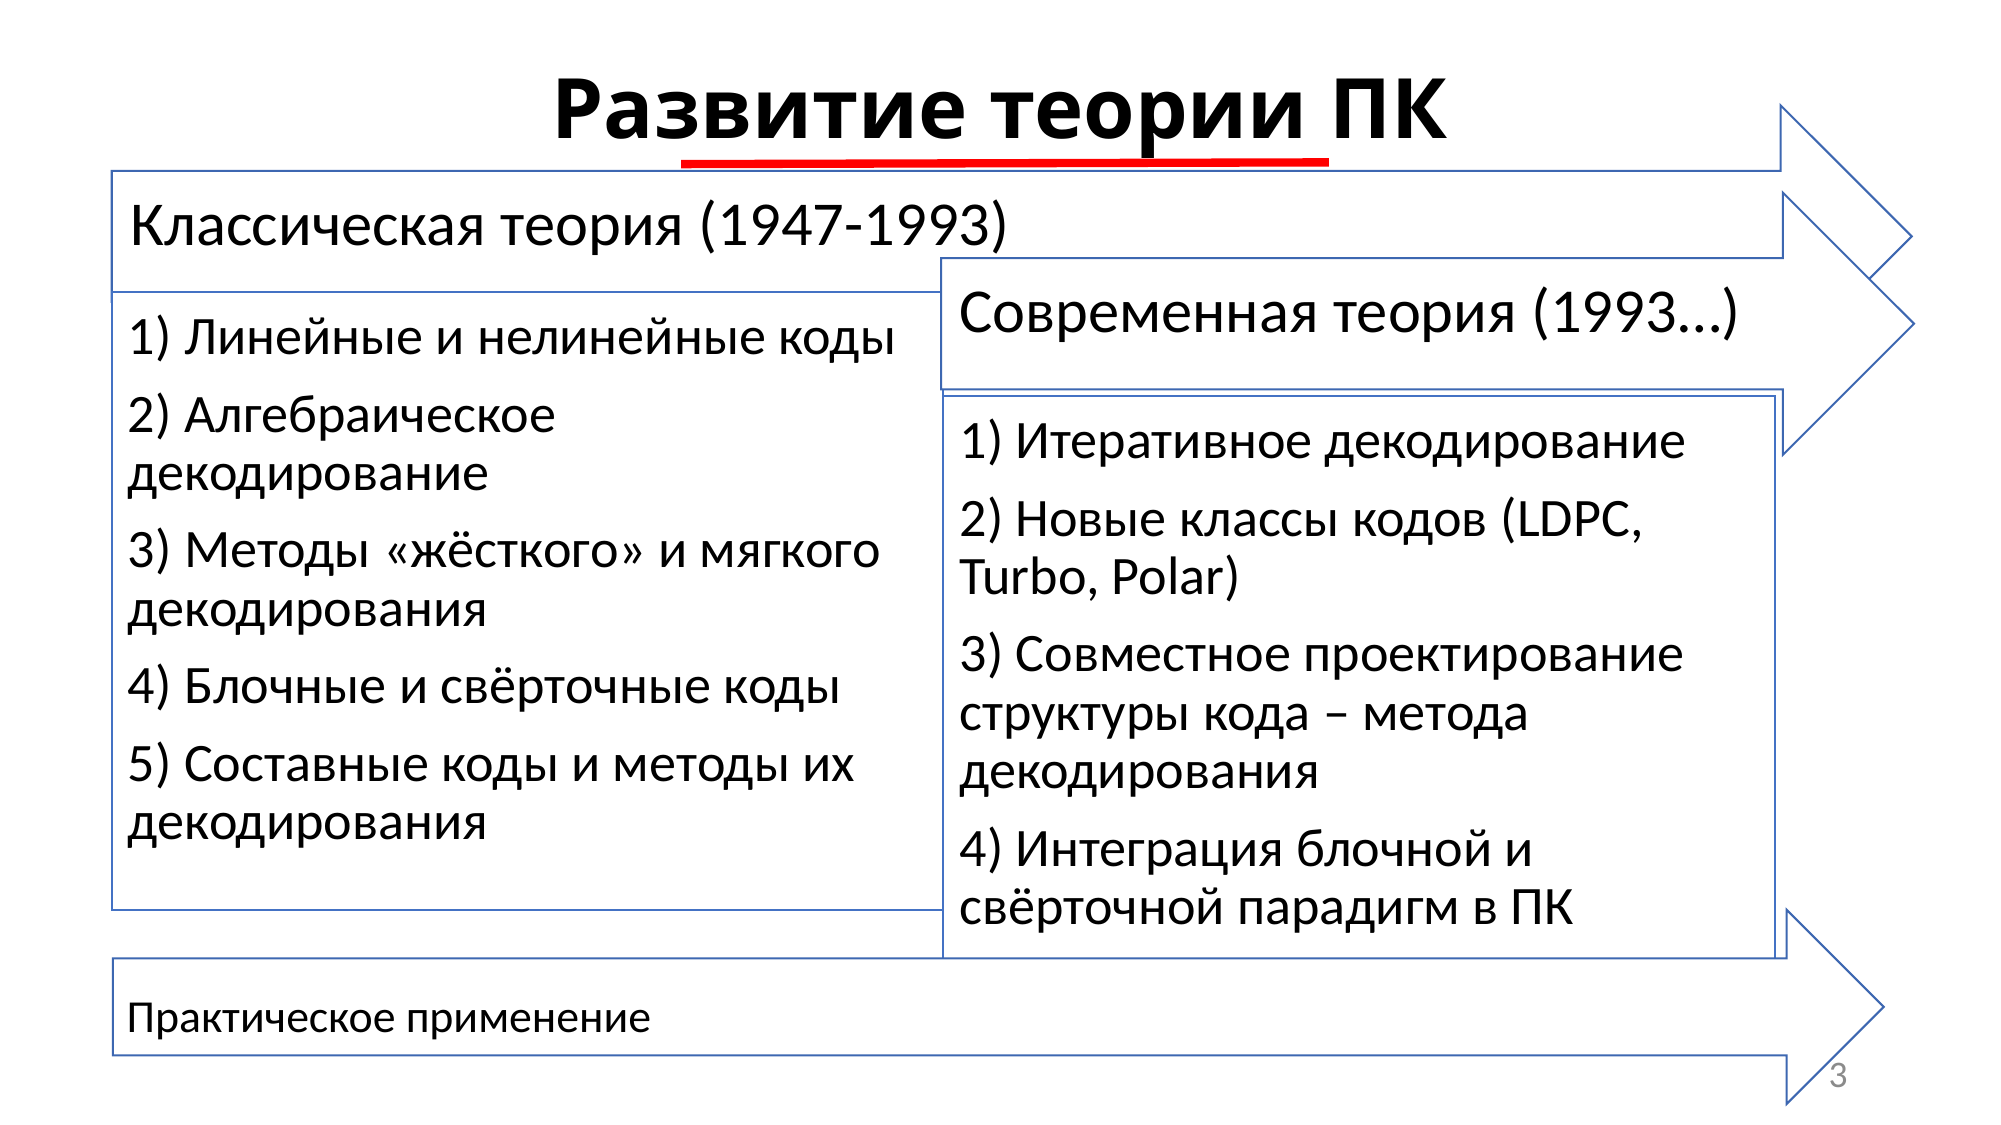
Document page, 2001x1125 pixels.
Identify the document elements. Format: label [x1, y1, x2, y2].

text_box [112, 909, 2000, 1104]
text_box [112, 20, 1913, 909]
